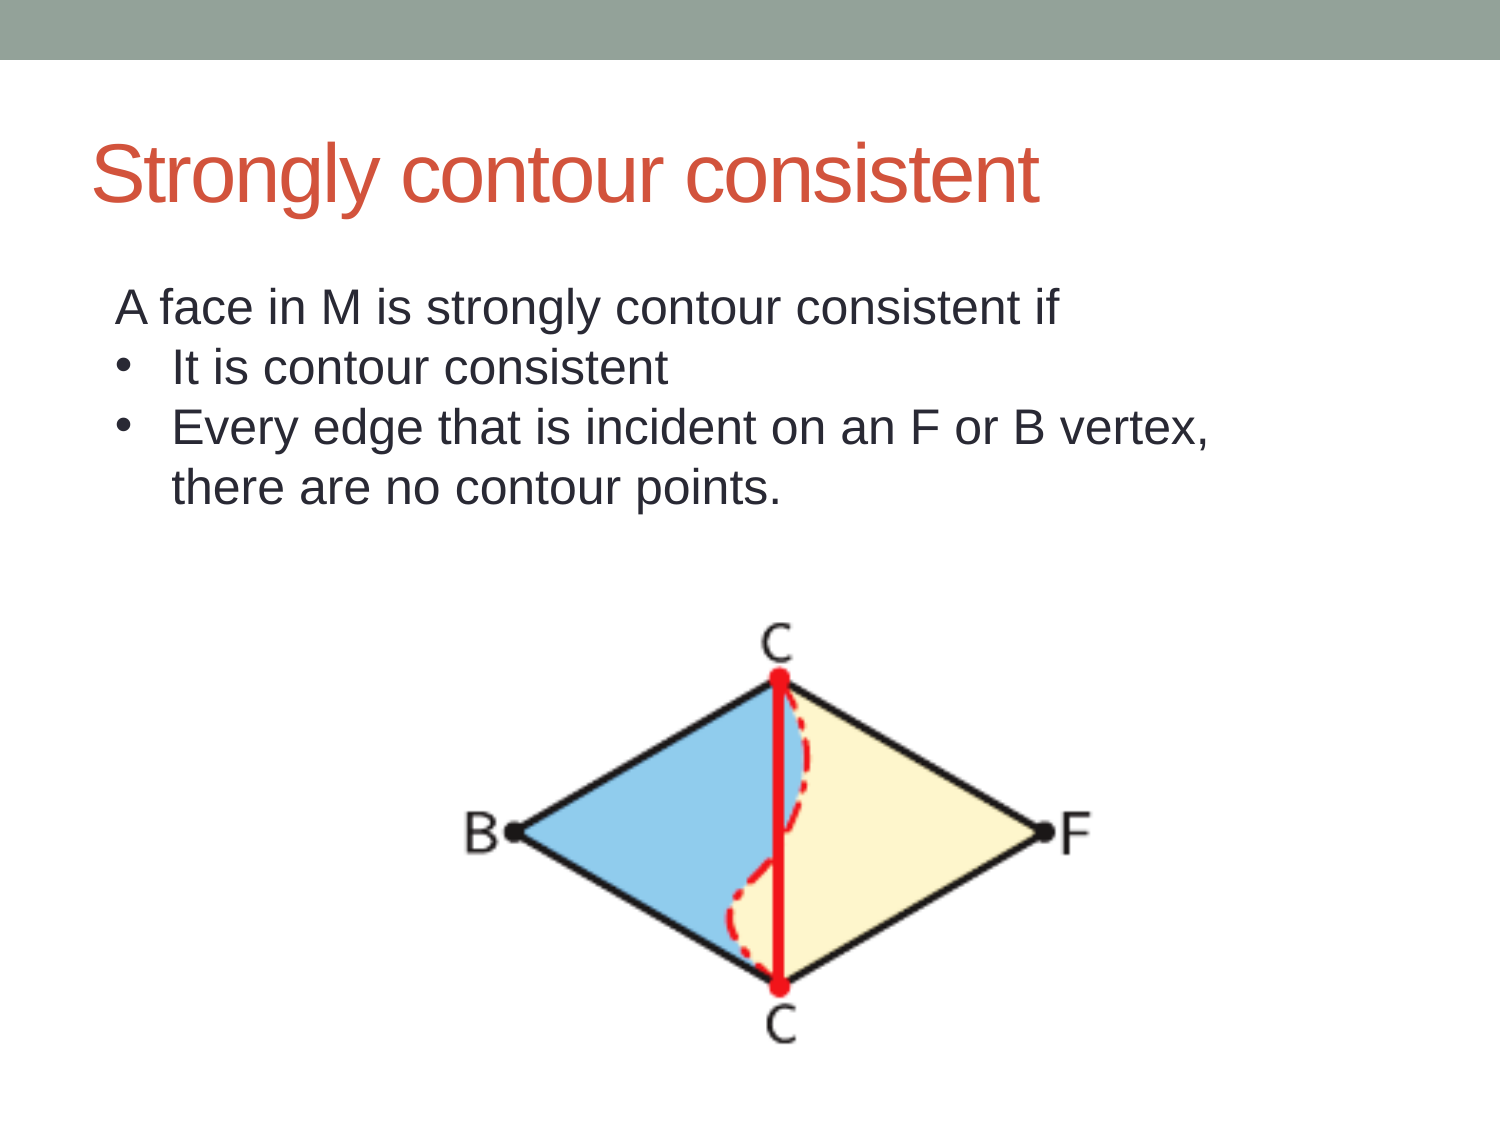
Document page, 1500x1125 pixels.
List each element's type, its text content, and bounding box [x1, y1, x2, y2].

picture [434, 621, 1177, 1090]
text_box A face in M is strongly contour consistent if It is contour consistent Every edge that is incident on an F or B vertex, there are no contour points. [100, 267, 1341, 522]
title Strongly contour consistent [75, 87, 1425, 250]
